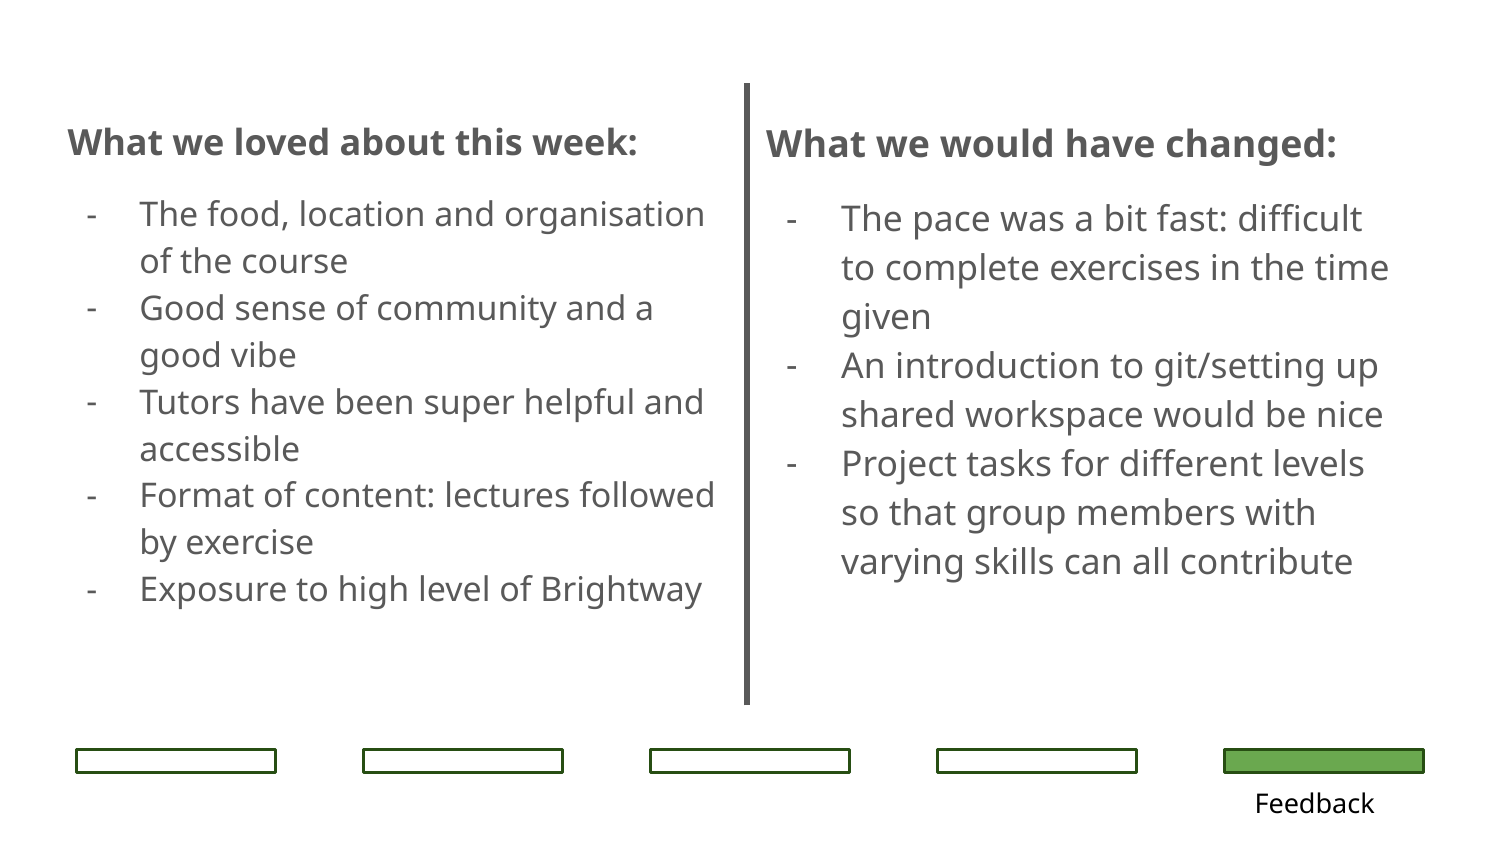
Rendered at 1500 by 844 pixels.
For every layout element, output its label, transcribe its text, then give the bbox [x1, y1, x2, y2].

text_box [76, 749, 276, 773]
text_box [1224, 749, 1424, 773]
list What we would have changed: The pace was a bit fast: difficult to complete exercises in the time given An introduction to git/setting up shared workspace would be nice Project tasks for different levels so that group members with varying skills can all contribute [751, 97, 1409, 659]
text_box [650, 749, 850, 773]
text_box [363, 749, 563, 773]
text_box Feedback [1239, 773, 1409, 834]
list What we loved about this week: The food, location and organisation of the course Good sense of community and a good vibe Tutors have been super helpful and accessible Format of content: lectures followed by exercise Exposure to high level of Brightway [52, 97, 733, 659]
text_box [937, 749, 1137, 773]
